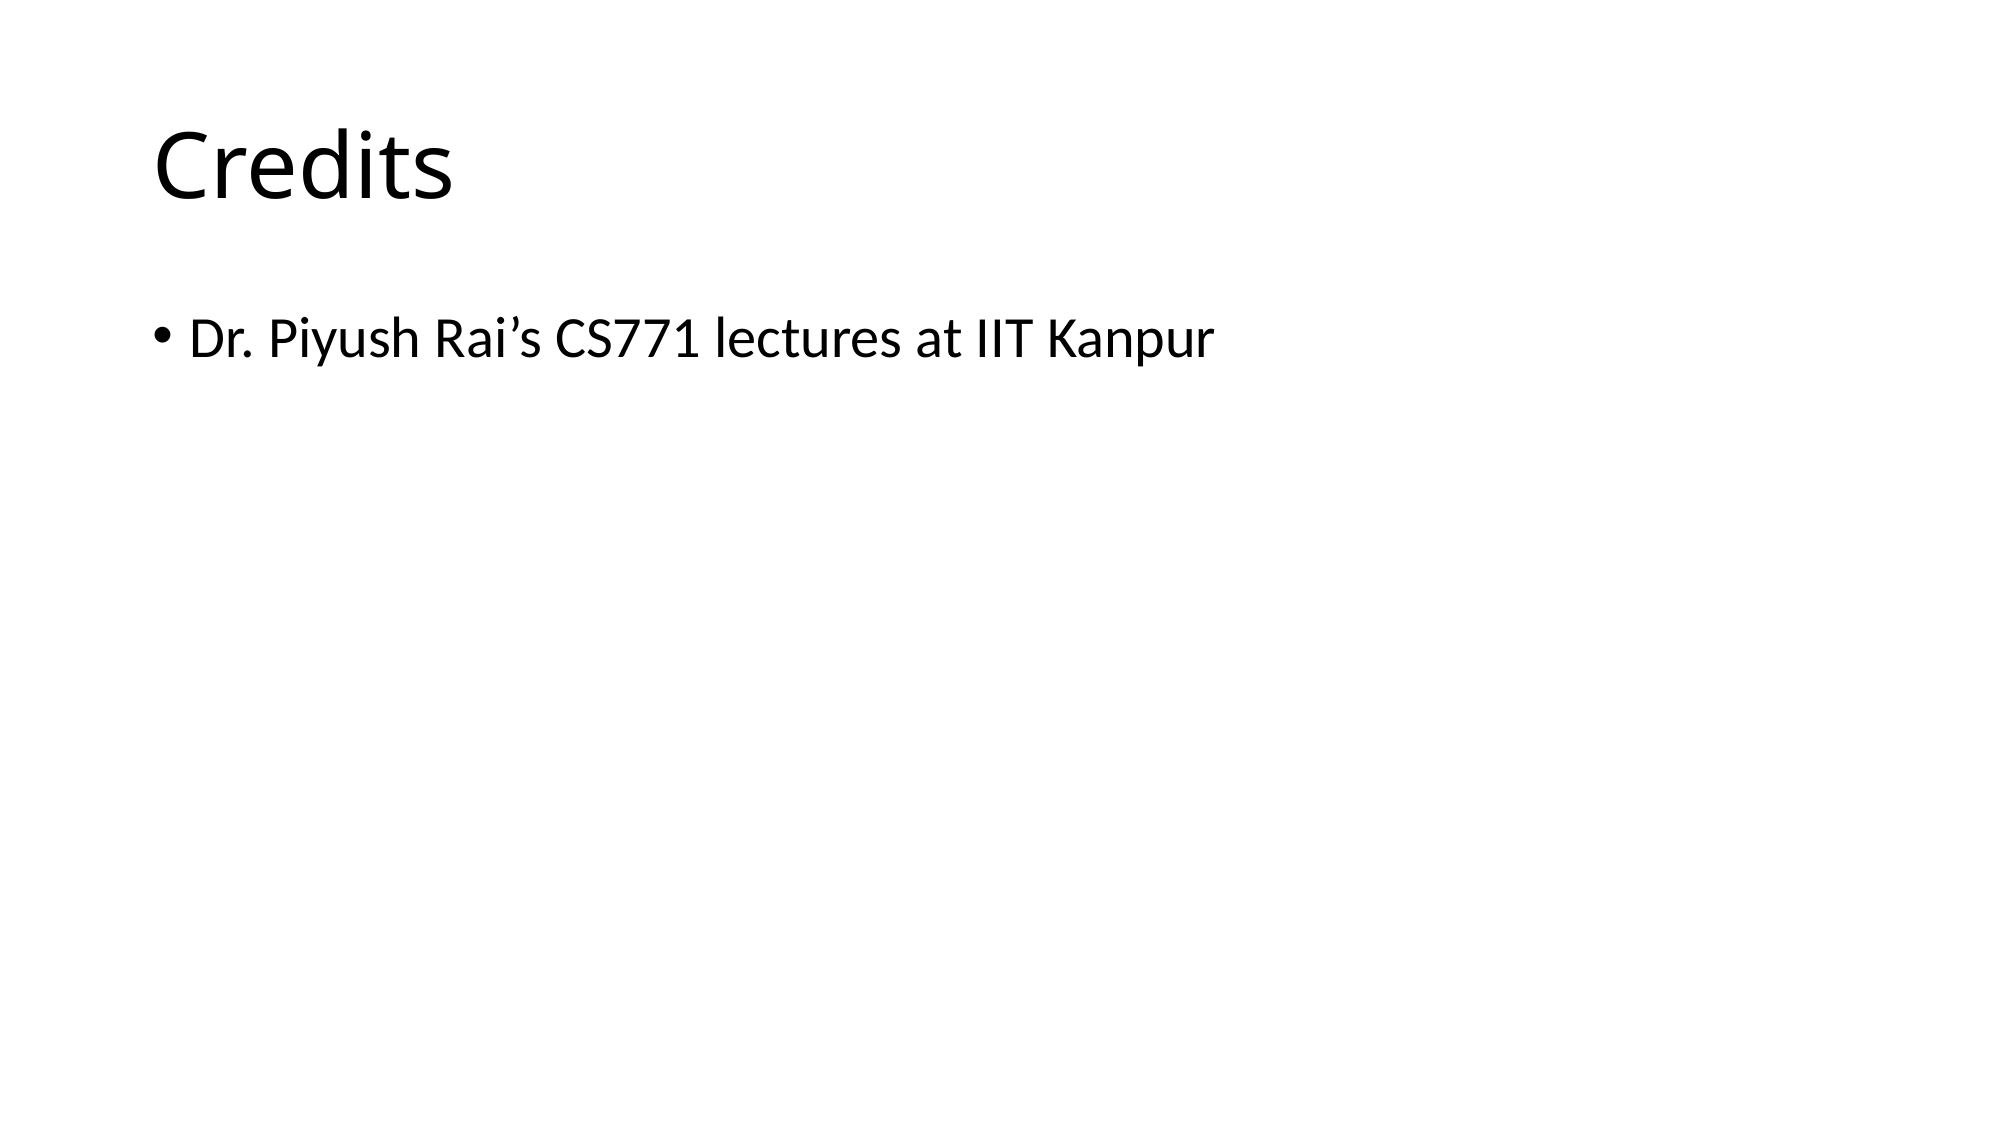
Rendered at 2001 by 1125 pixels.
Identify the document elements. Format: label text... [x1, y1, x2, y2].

list Dr. Piyush Rai’s CS771 lectures at IIT Kanpur [137, 299, 1863, 1014]
title Credits [137, 59, 1863, 278]
